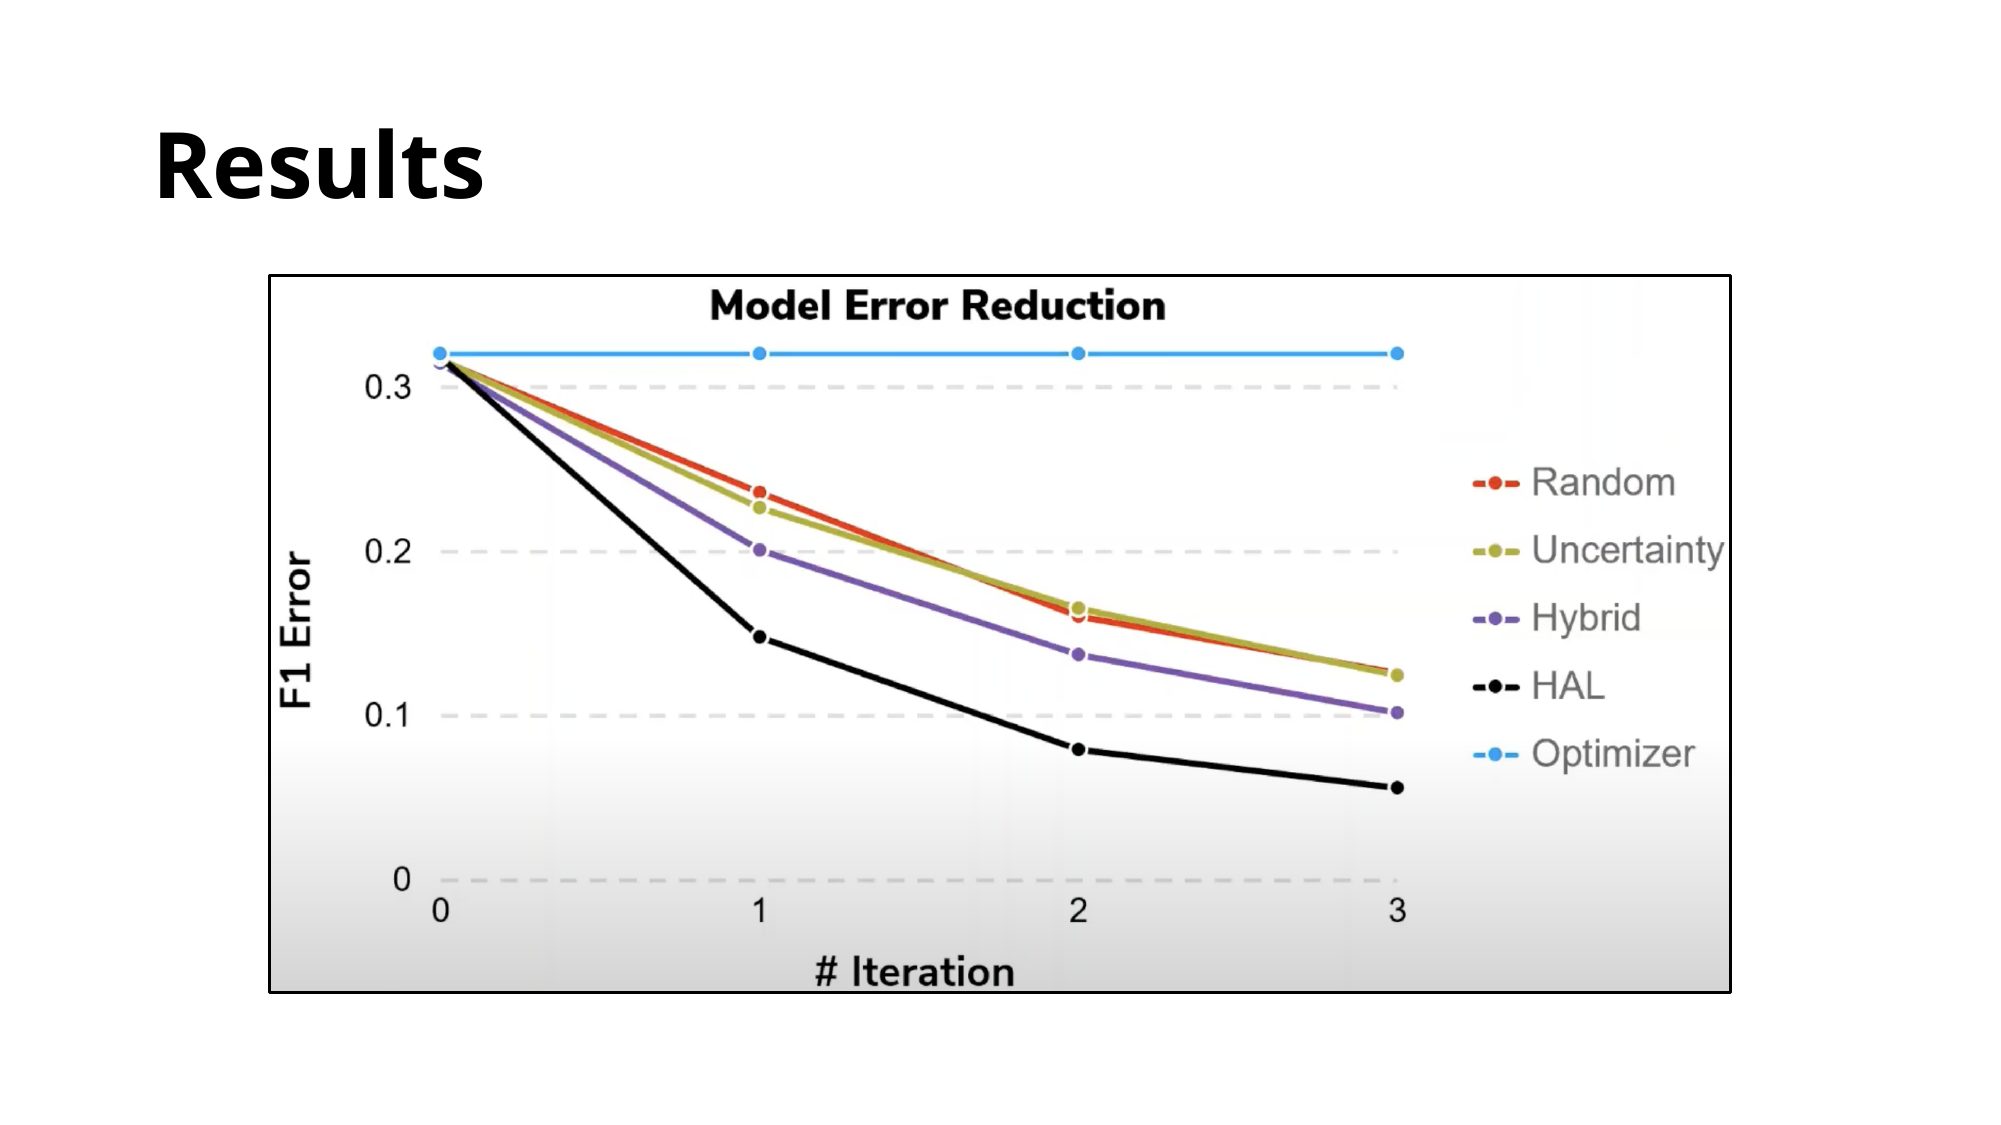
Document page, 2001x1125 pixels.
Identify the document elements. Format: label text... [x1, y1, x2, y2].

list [271, 277, 1729, 992]
title Results [137, 59, 1863, 278]
